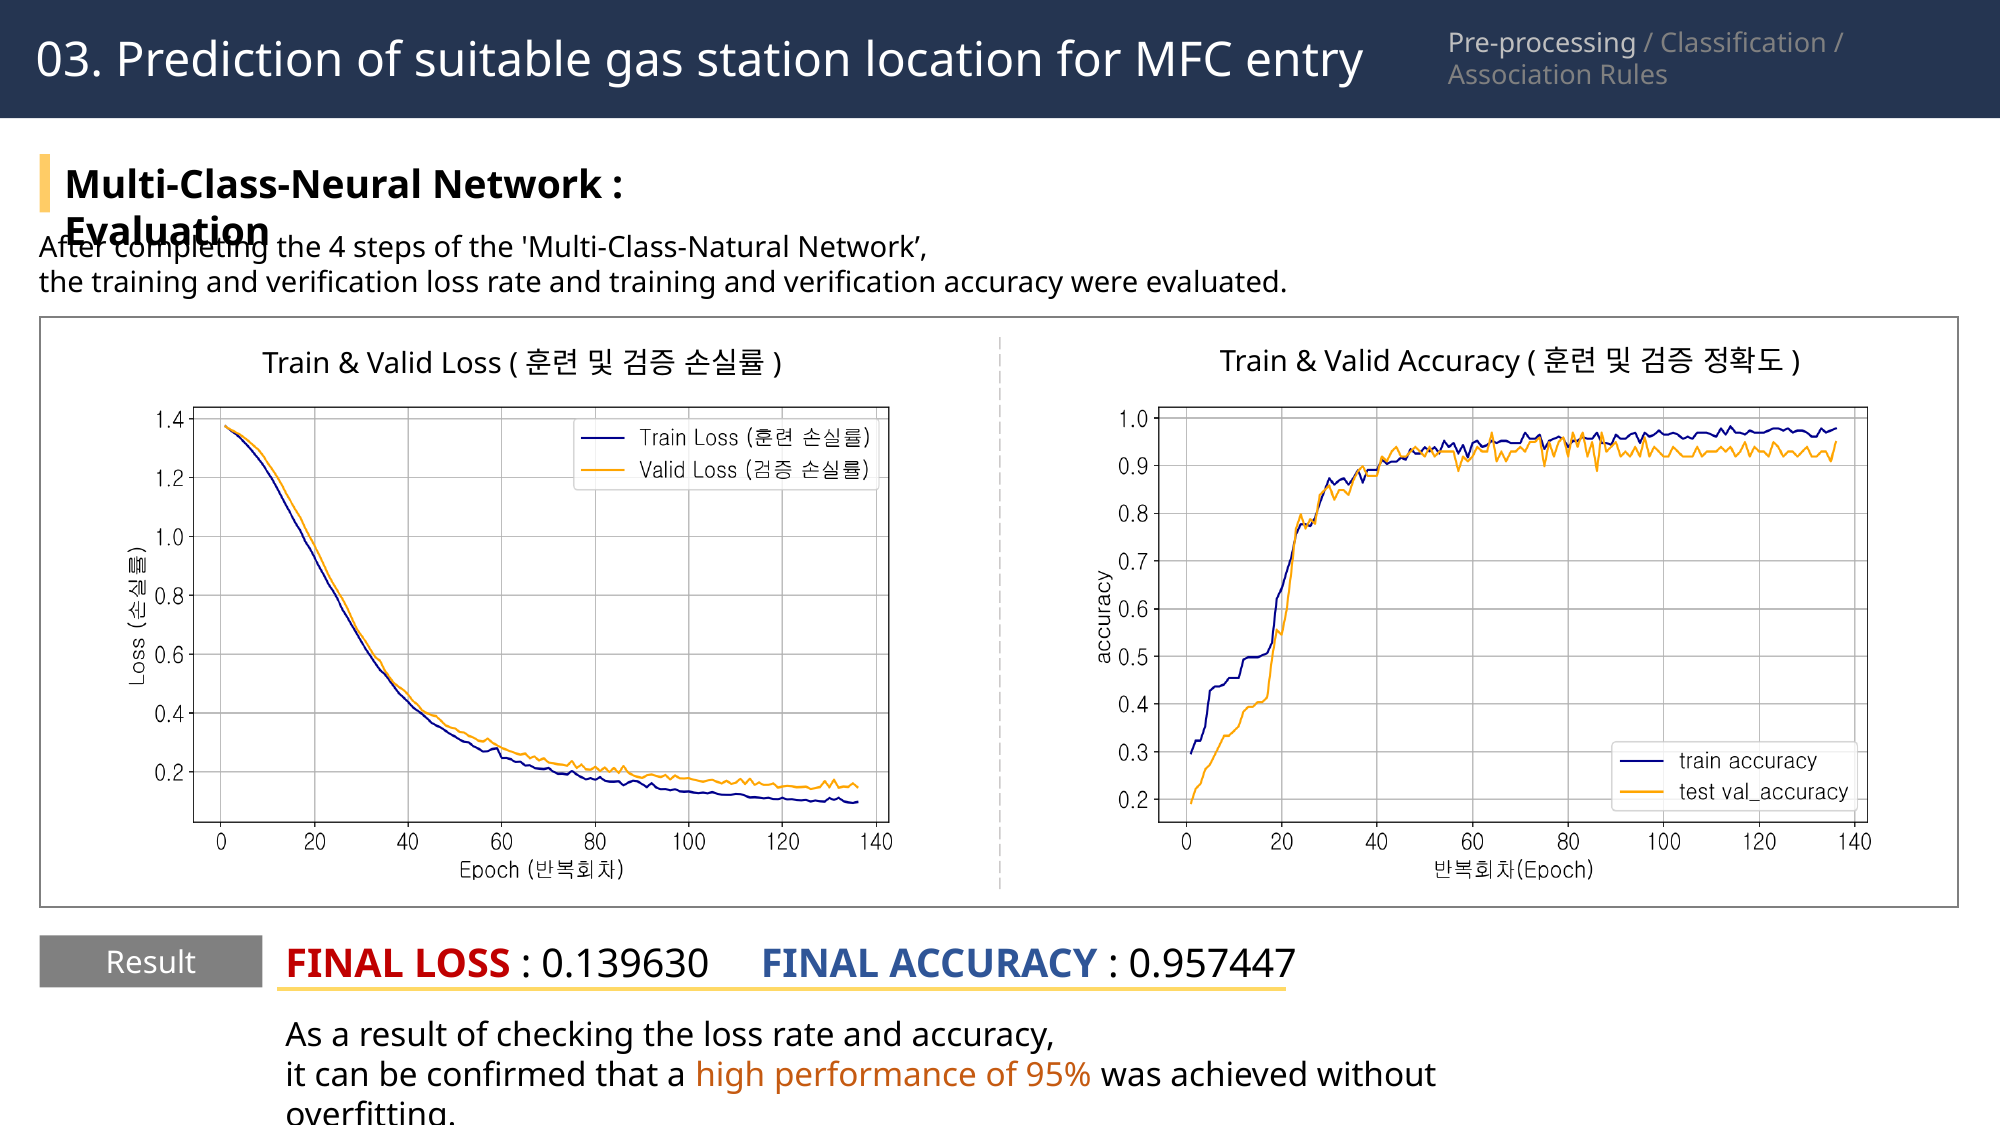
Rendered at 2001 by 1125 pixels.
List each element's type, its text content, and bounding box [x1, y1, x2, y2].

text_box [39, 153, 49, 213]
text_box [1075, 335, 1882, 890]
text_box After completing the 4 steps of the 'Multi-Class-Natural Network’, the training and verification loss rate and training and verification accuracy were evaluated. [24, 220, 1958, 306]
text_box [39, 316, 1959, 908]
text_box Pre-processing / Classification / Association Rules [1433, 18, 1911, 98]
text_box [119, 337, 925, 890]
text_box [0, 0, 2000, 119]
text_box 03. Prediction of suitable gas station location for MFC entry [20, 21, 1505, 94]
text_box As a result of checking the loss rate and accuracy, it can be confirmed that a high performance of 95% was achieved without overfitting. [270, 1005, 1621, 1125]
text_box FINAL LOSS : 0.139630 FINAL ACCURACY : 0.957447 [270, 930, 1608, 993]
text_box Result [39, 935, 263, 988]
text_box Multi-Class-Neural Network : Evaluation [49, 152, 851, 220]
